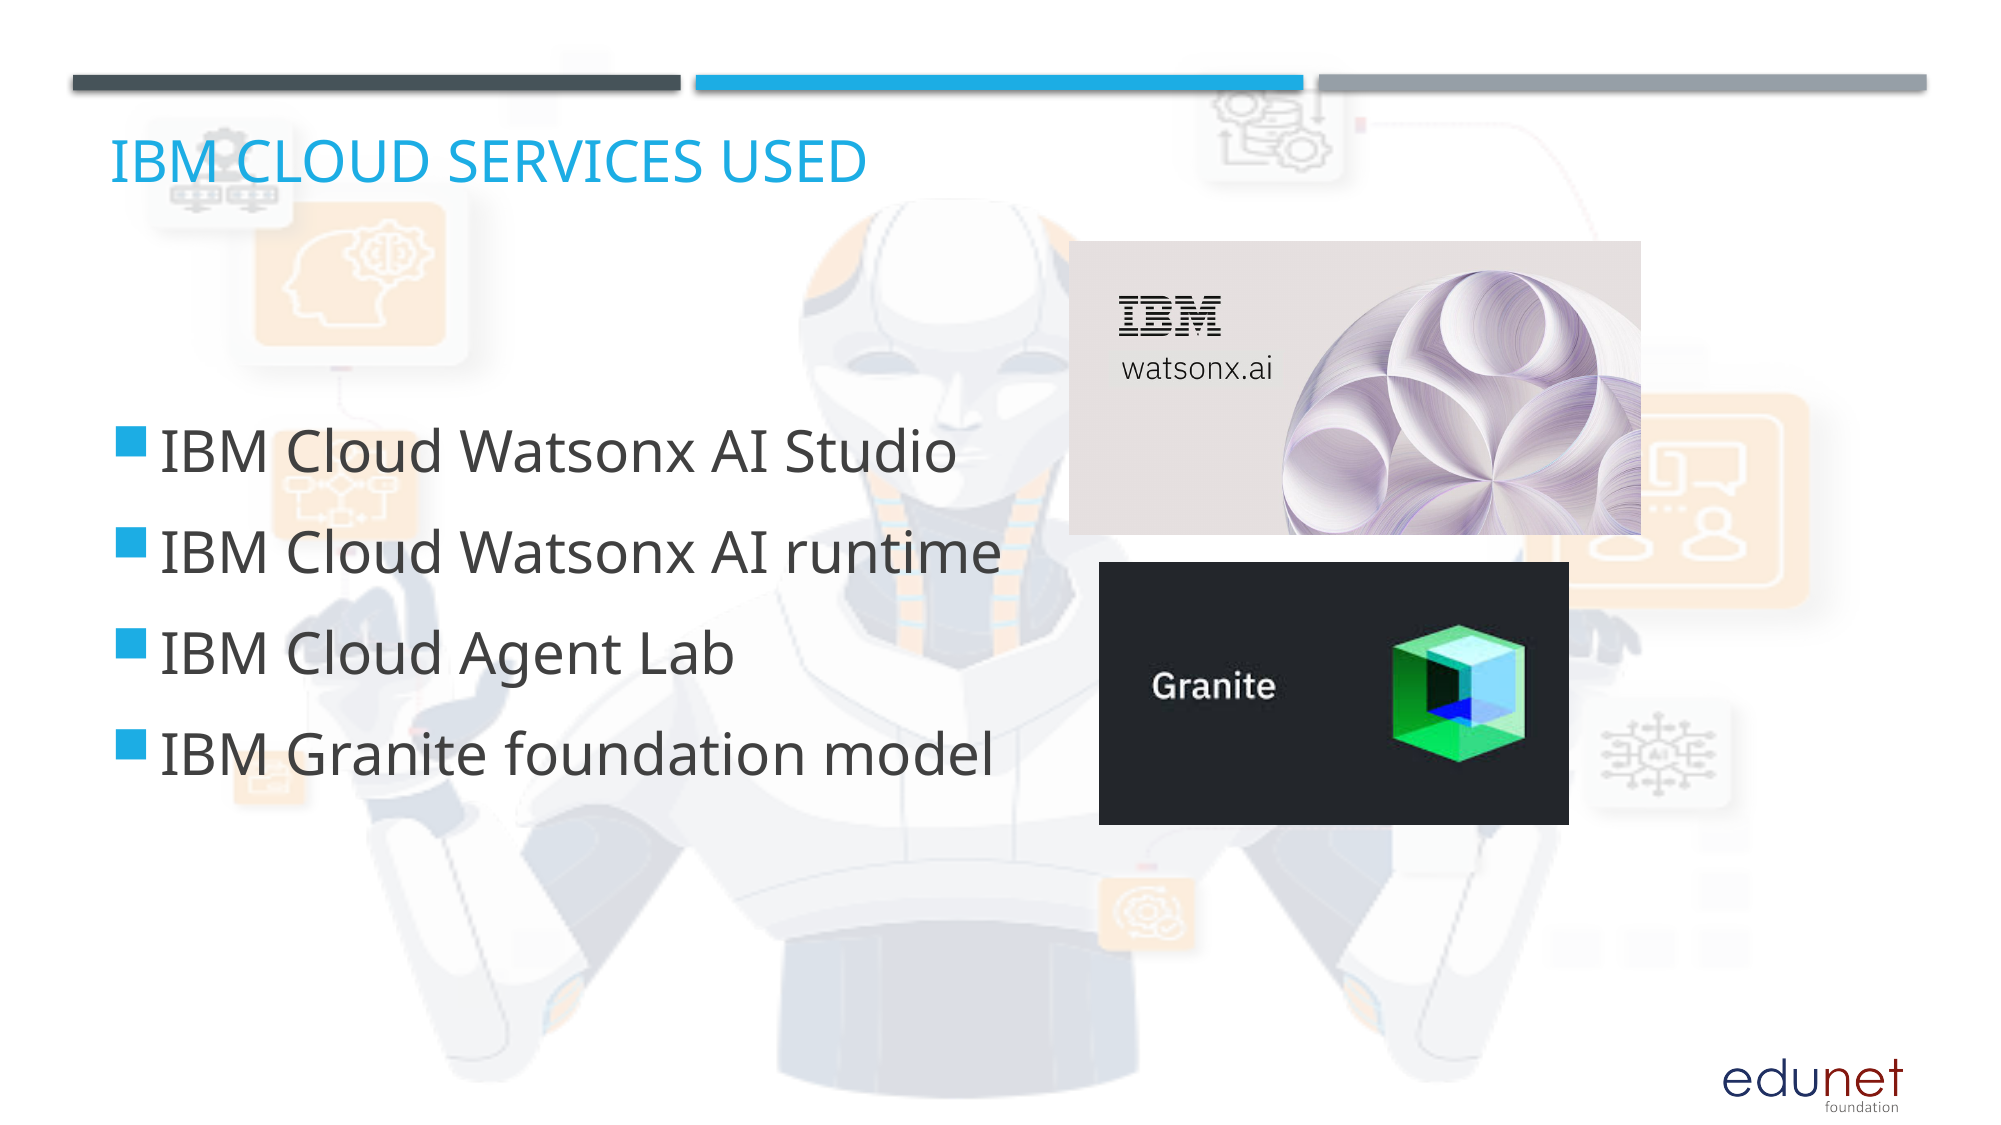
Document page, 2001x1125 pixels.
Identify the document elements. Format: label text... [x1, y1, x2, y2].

title IBM cloud services used [95, 115, 1905, 203]
picture [1098, 561, 1569, 826]
picture [1068, 240, 1641, 536]
list IBM Cloud Watsonx AI Studio IBM Cloud Watsonx AI runtime IBM Cloud Agent Lab IBM Granite foundation model [95, 213, 1905, 981]
picture [1719, 1056, 1905, 1116]
